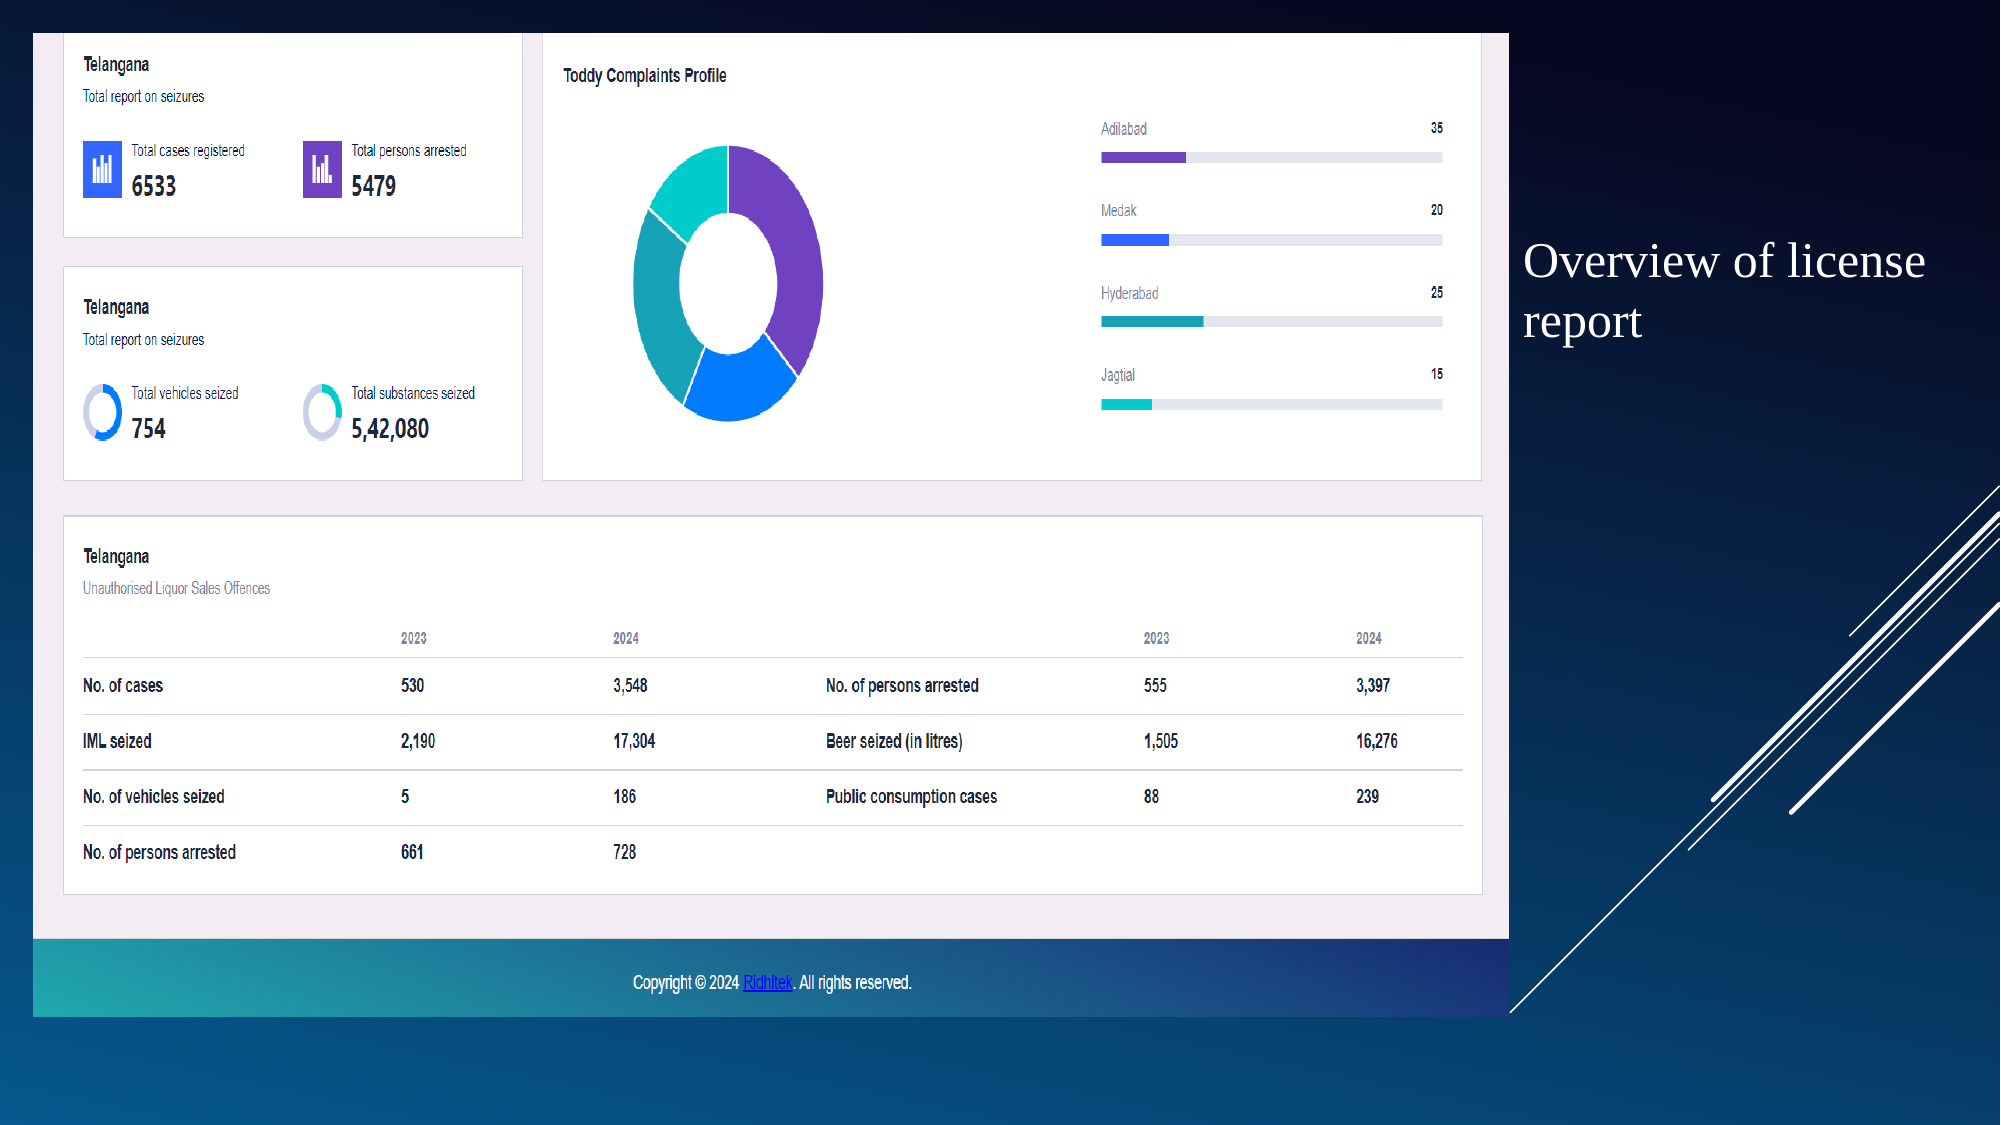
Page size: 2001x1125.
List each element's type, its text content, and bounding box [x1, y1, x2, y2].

picture [33, 33, 1509, 1017]
text_box Overview of license report [1509, 220, 2000, 356]
